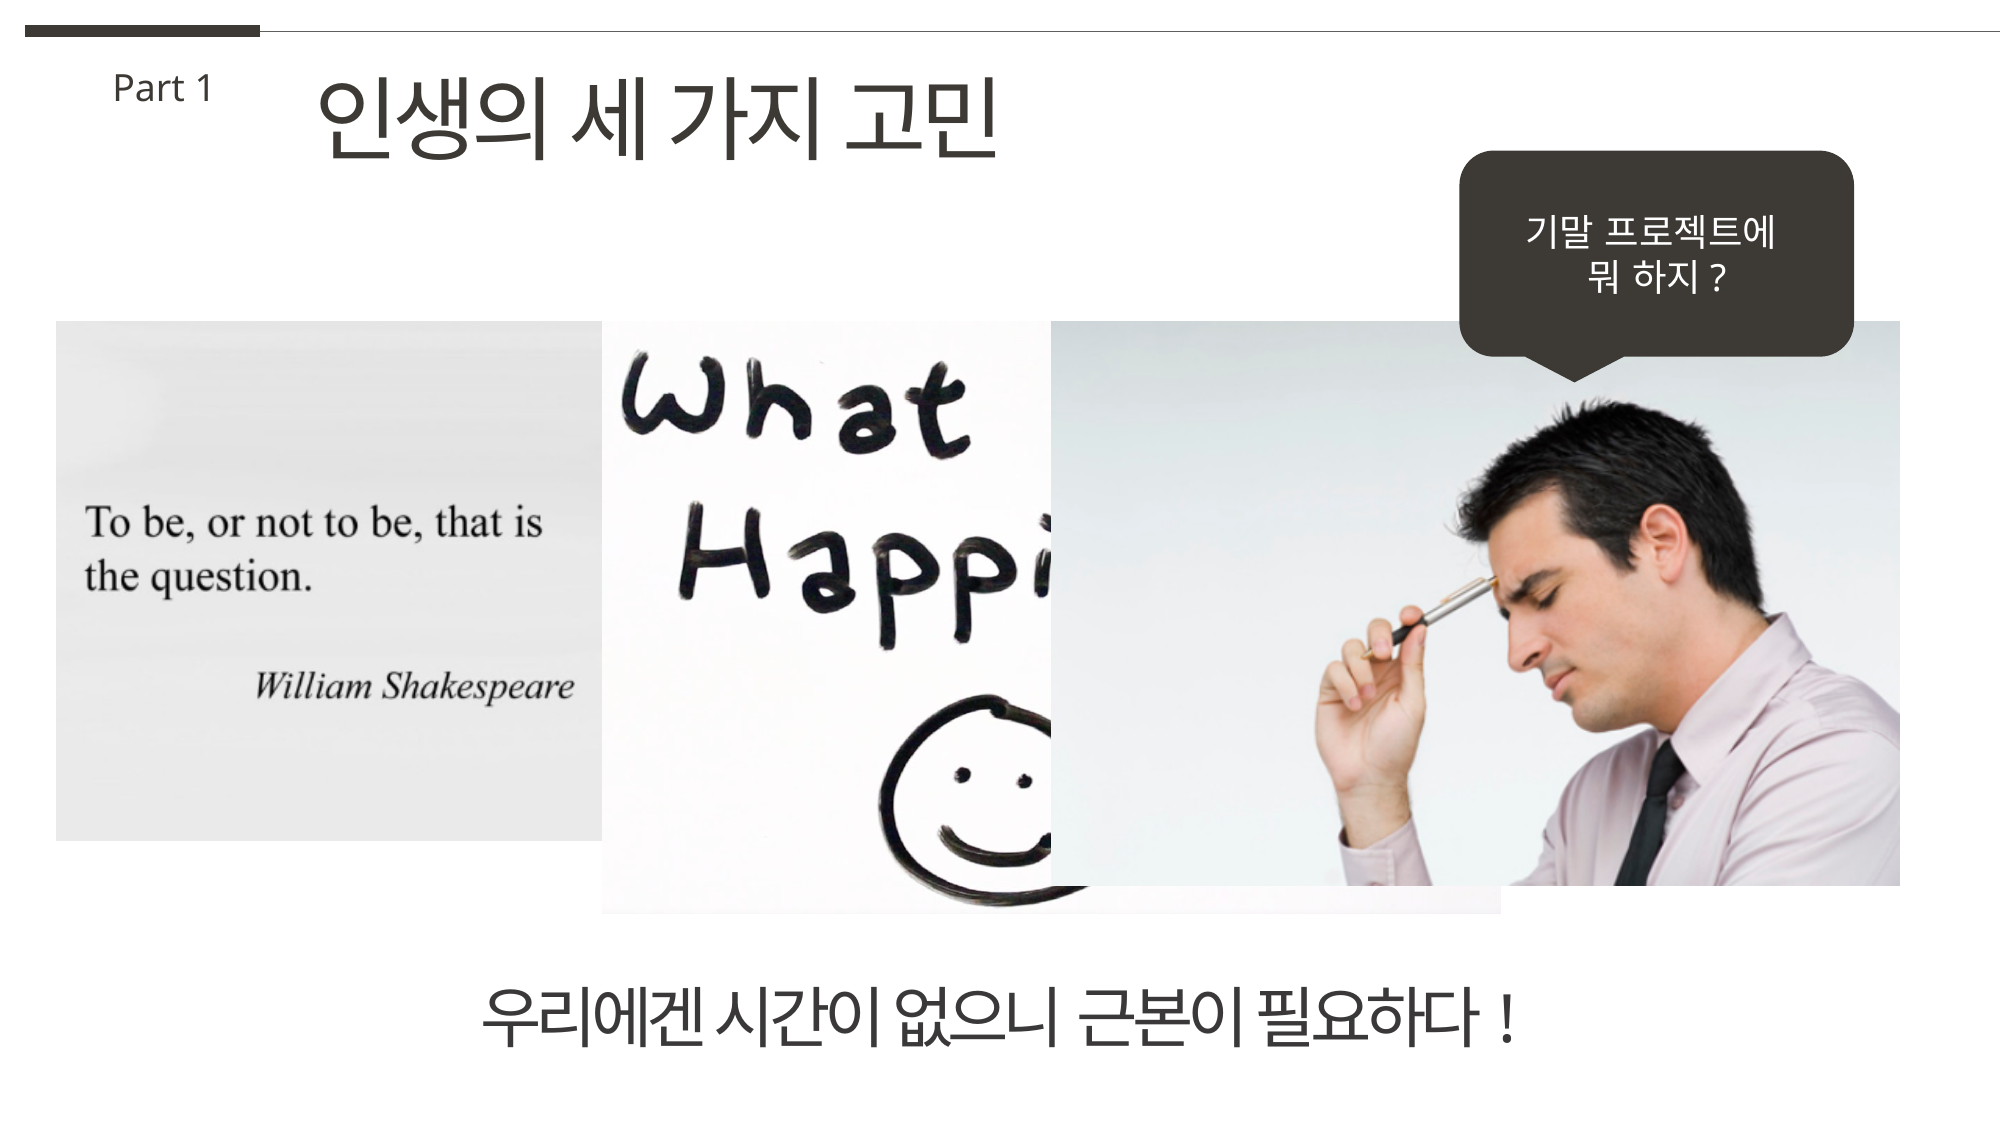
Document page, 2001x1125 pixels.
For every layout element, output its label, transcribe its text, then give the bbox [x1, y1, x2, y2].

text_box 인생의 세 가지 고민 [300, 54, 1021, 179]
picture [56, 321, 1900, 914]
text_box 우리에겐 시간이 없으니 근본이 필요하다! [465, 968, 1532, 1063]
text_box Part 1 [97, 56, 232, 117]
text_box 기말 프로젝트에 뭐 하지? [1458, 149, 1856, 321]
